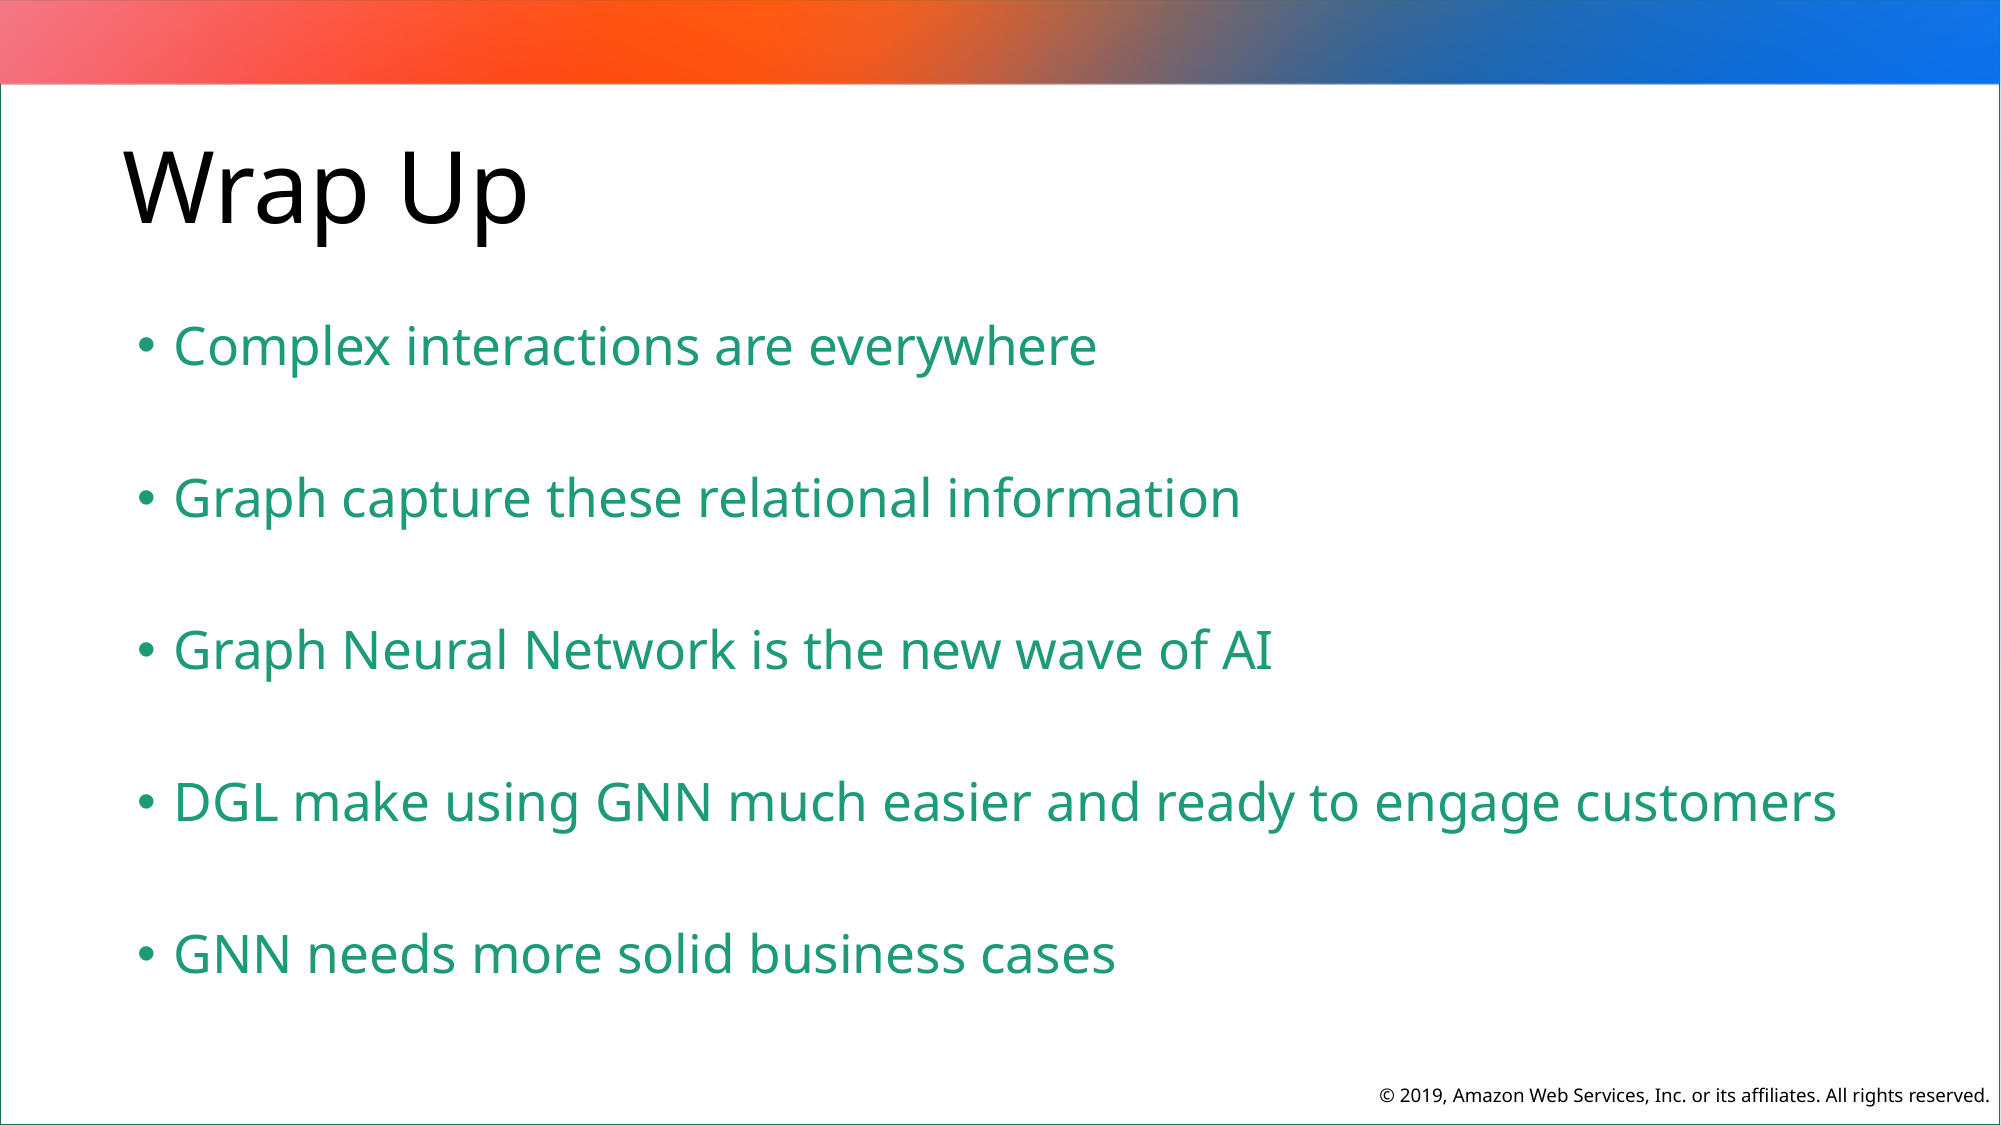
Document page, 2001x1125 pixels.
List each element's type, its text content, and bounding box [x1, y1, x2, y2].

list Wrap Up [107, 129, 1513, 294]
picture [0, 0, 2001, 90]
list Complex interactions are everywhere Graph capture these relational information Graph Neural Network is the new wave of AI DGL make using GNN much easier and ready to engage customers GNN needs more solid business cases [107, 295, 1882, 1024]
